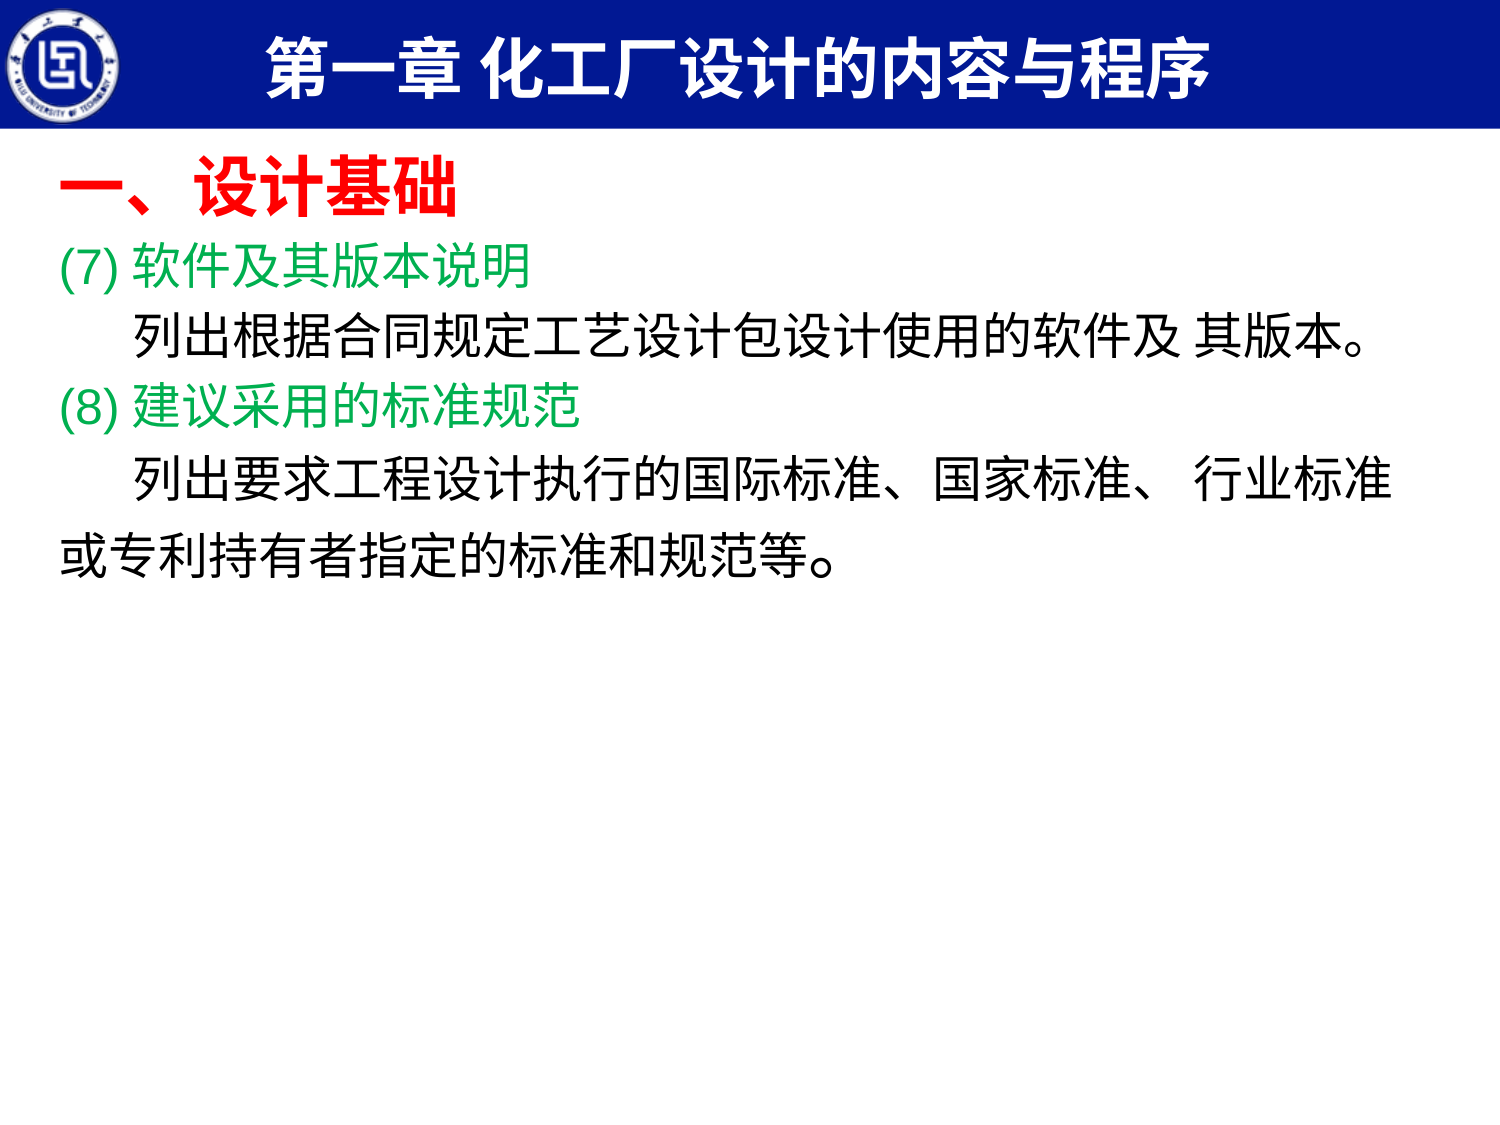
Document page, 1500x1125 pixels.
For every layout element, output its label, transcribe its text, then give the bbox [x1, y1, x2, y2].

text_box 第一章 化工厂设计的内容与程序 [58, 19, 1418, 115]
text_box 一、设计基础 (7)软件及其版本说明 列出根据合同规定工艺设计包设计使用的软件及 其版本。 (8)建议采用的标准规范 列出要求工程设计执行的国际标准、国家标准、 行业标准或专利持有者指定的标准和规范等。 [43, 137, 1457, 1025]
picture [1, 7, 123, 126]
